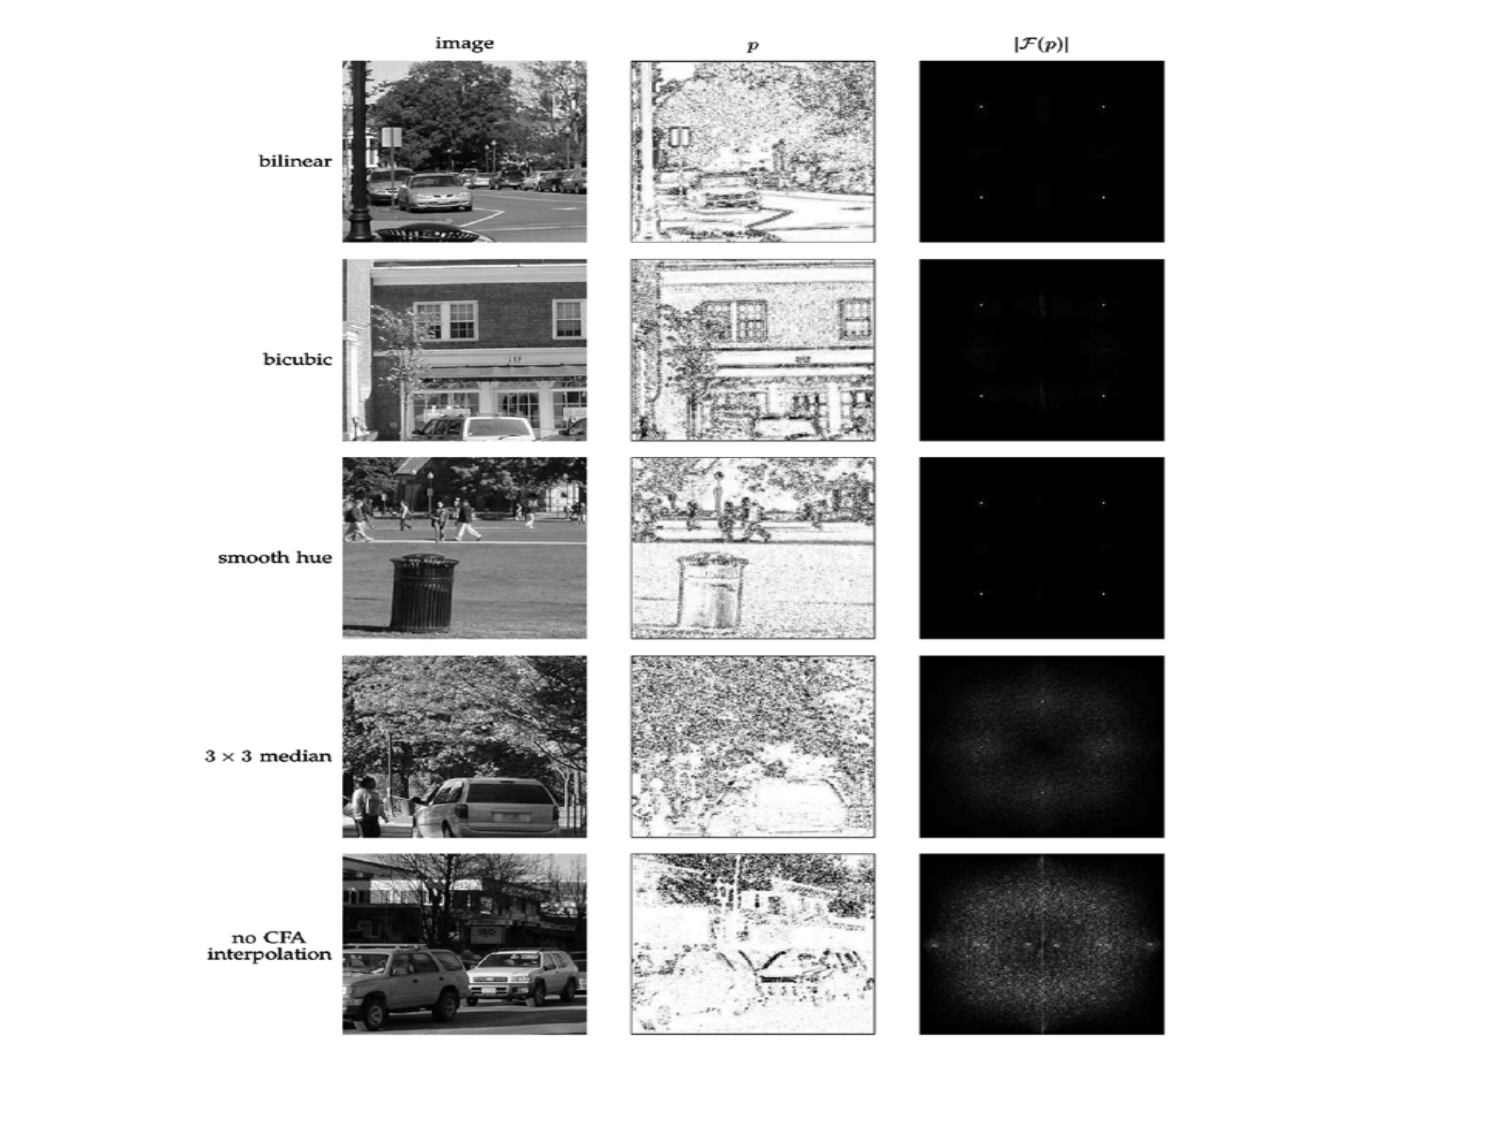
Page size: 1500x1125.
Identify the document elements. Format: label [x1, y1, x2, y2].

list [170, 30, 1188, 1043]
